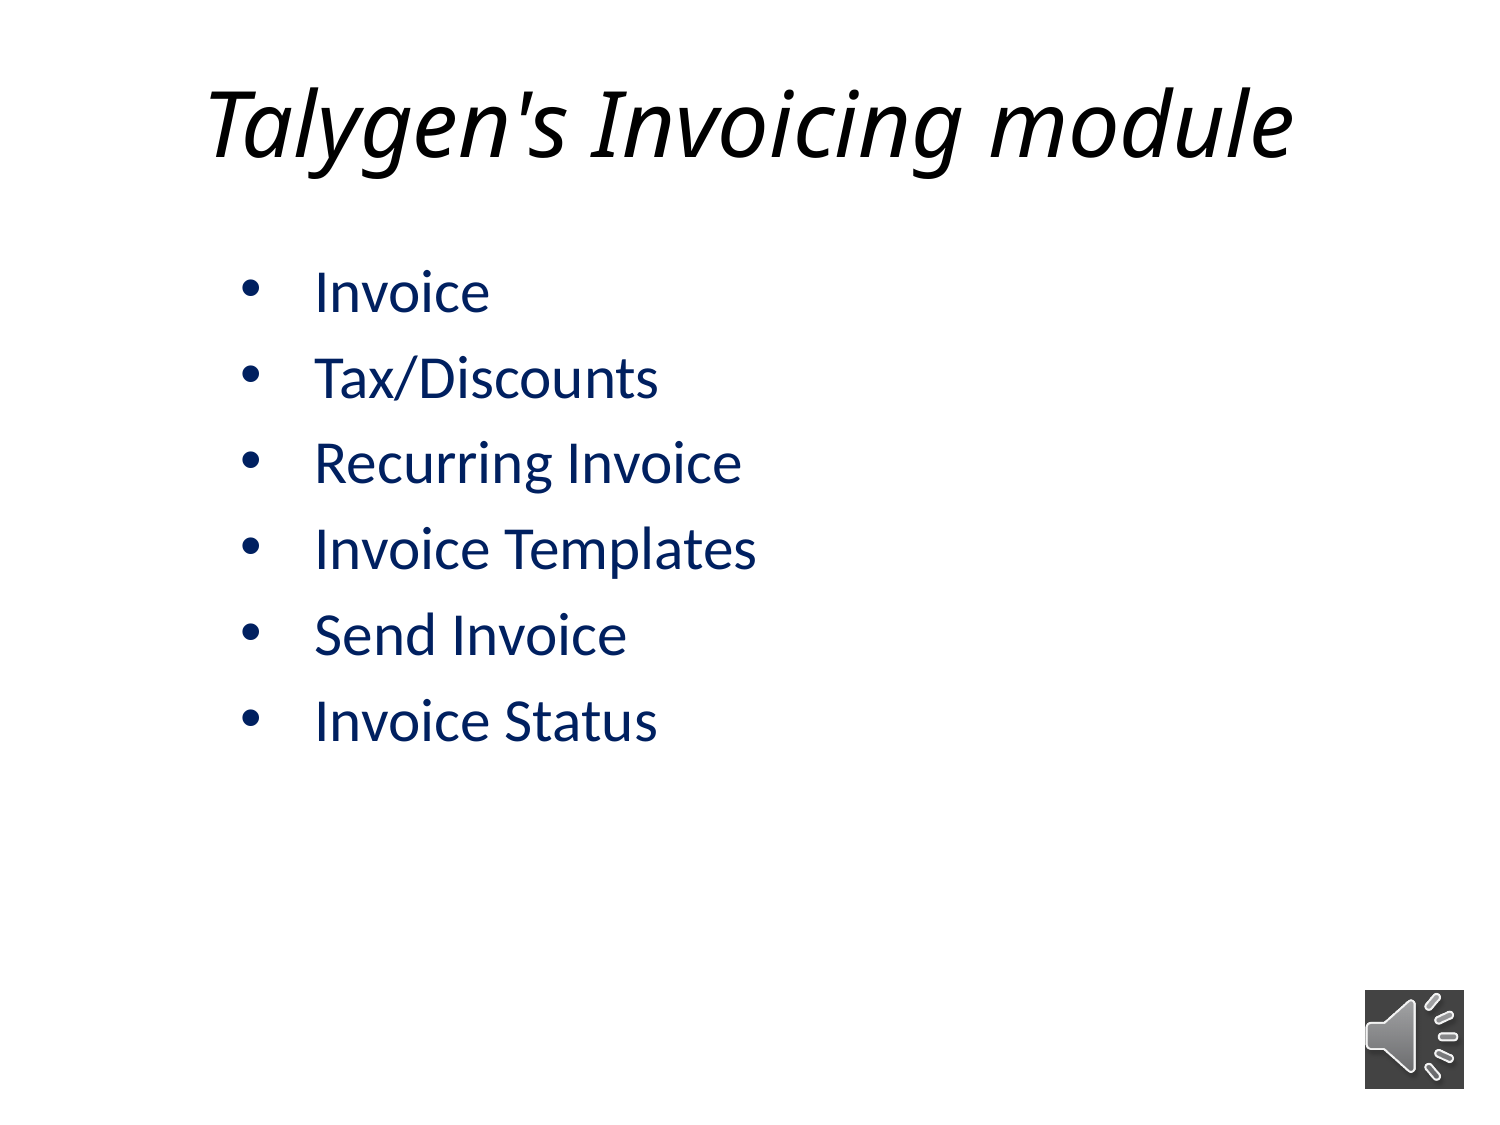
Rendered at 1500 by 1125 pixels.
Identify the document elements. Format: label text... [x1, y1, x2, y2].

picture [1364, 989, 1465, 1090]
title Talygen's Invoicing module [112, 0, 1388, 242]
subtitle Invoice Tax/Discounts Recurring Invoice Invoice Templates Send Invoice Invoice Status [225, 243, 1275, 925]
